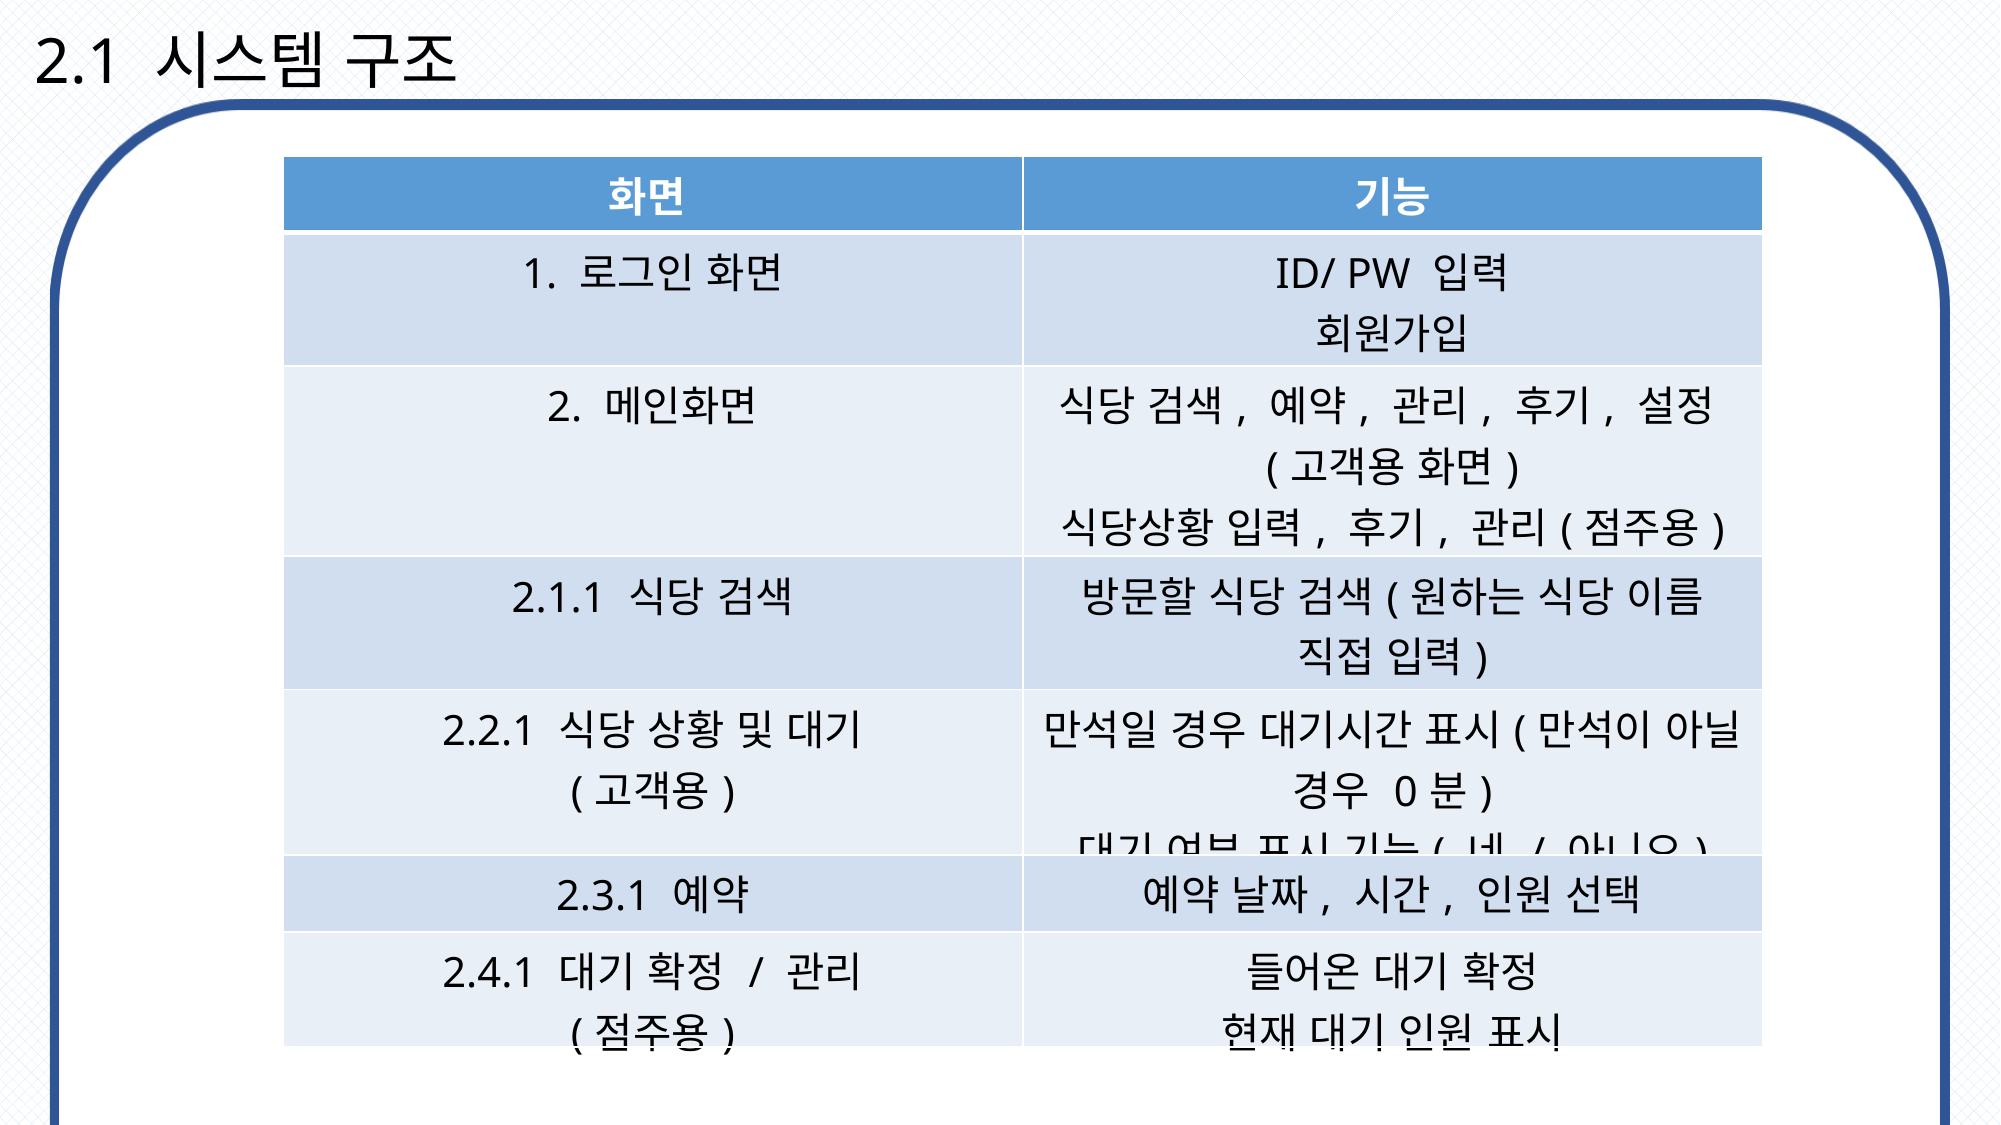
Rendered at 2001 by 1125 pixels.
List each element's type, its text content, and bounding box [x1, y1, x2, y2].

text_box 2.1 시스템 구조 [19, 13, 905, 104]
picture [49, 99, 1950, 1125]
